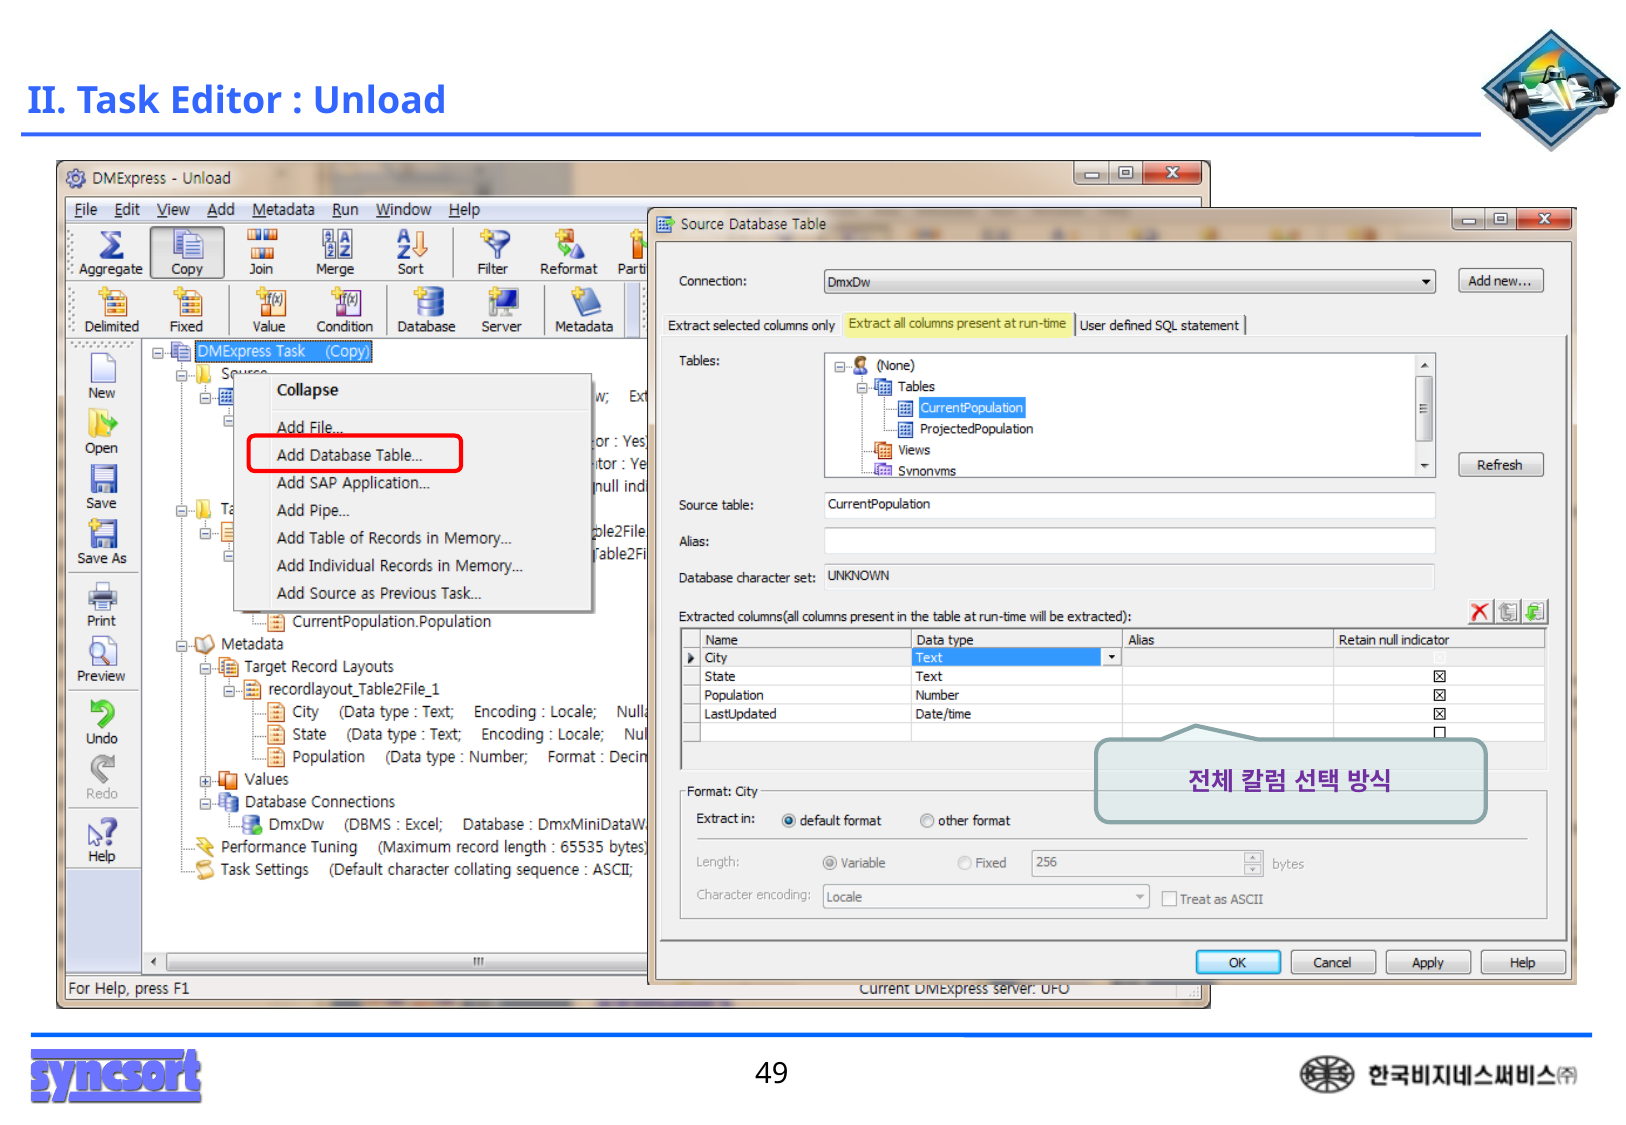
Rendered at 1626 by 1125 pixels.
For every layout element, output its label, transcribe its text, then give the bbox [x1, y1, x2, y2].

picture [56, 160, 1577, 1009]
text_box II. Task Editor : Unload [12, 73, 1394, 124]
picture [27, 1046, 205, 1104]
picture [1481, 29, 1621, 153]
picture [1281, 1046, 1593, 1105]
